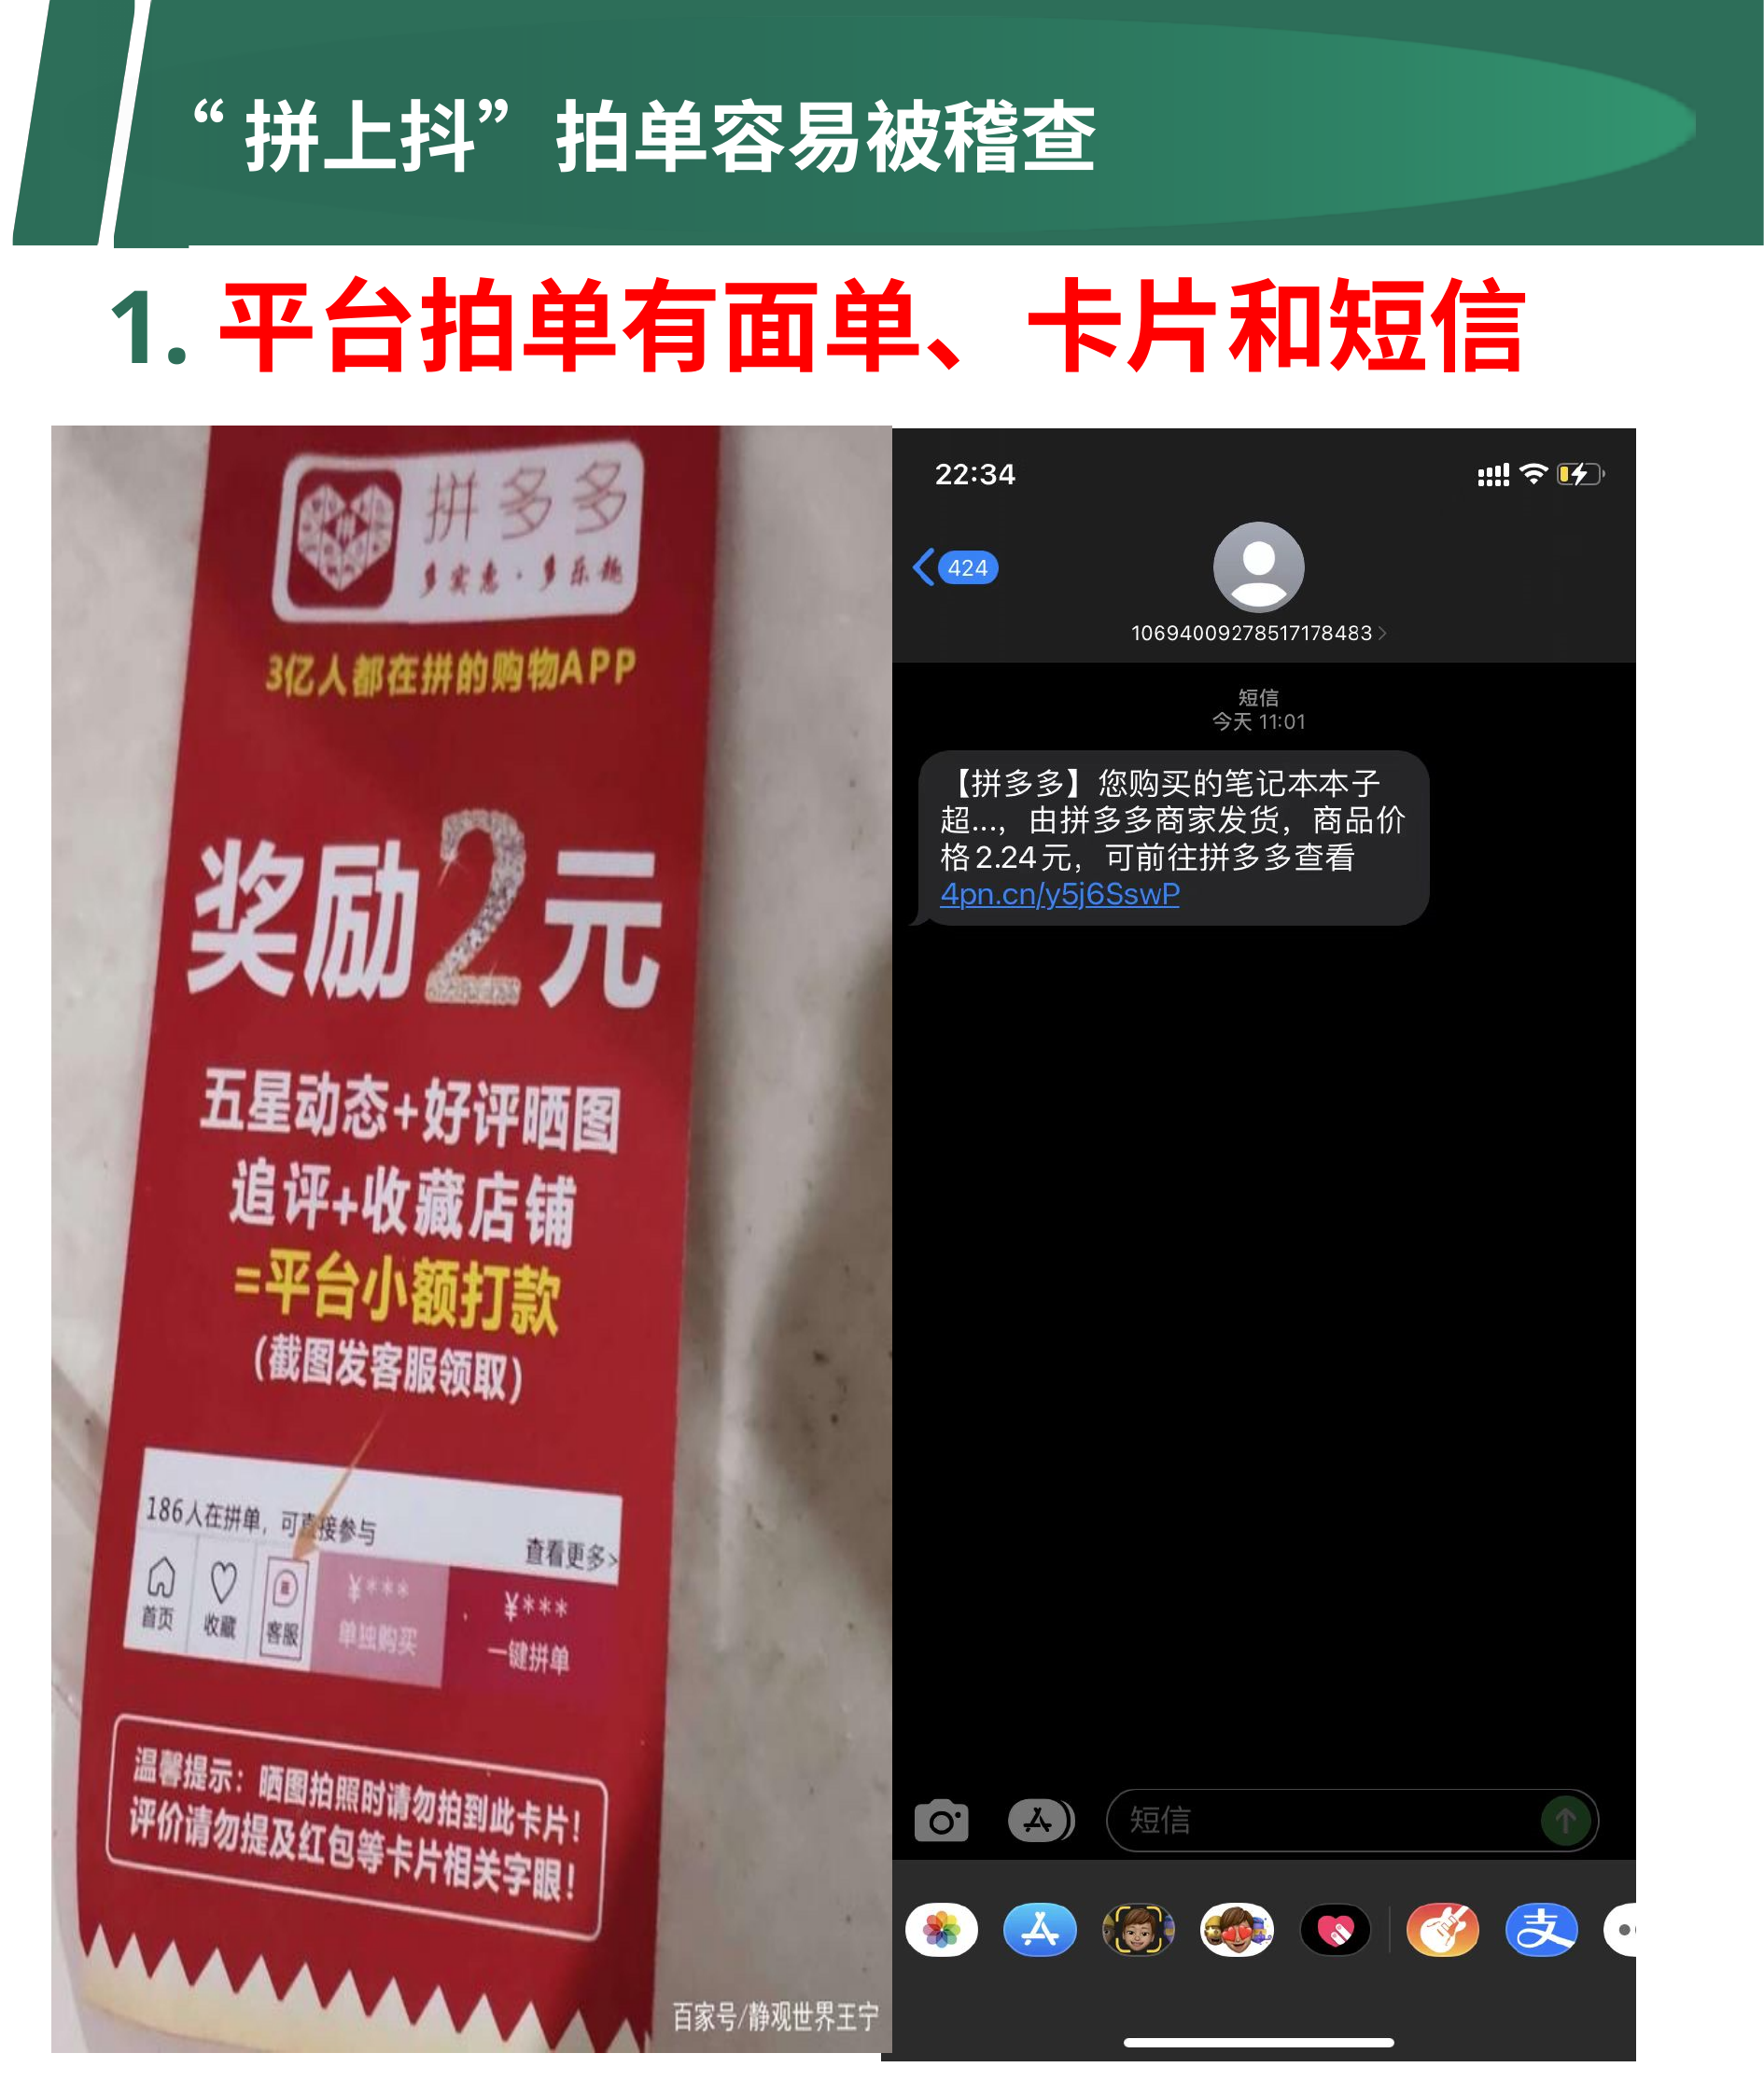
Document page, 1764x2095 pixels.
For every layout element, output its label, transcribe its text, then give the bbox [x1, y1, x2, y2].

picture [51, 0, 1636, 2061]
text_box 1.平台拍单有面单、卡片和短信 [988, 258, 1636, 395]
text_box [113, 0, 761, 248]
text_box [12, 0, 111, 246]
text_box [988, 0, 1764, 248]
text_box 1.平台拍单有面单、卡片和短信 [87, 254, 761, 395]
